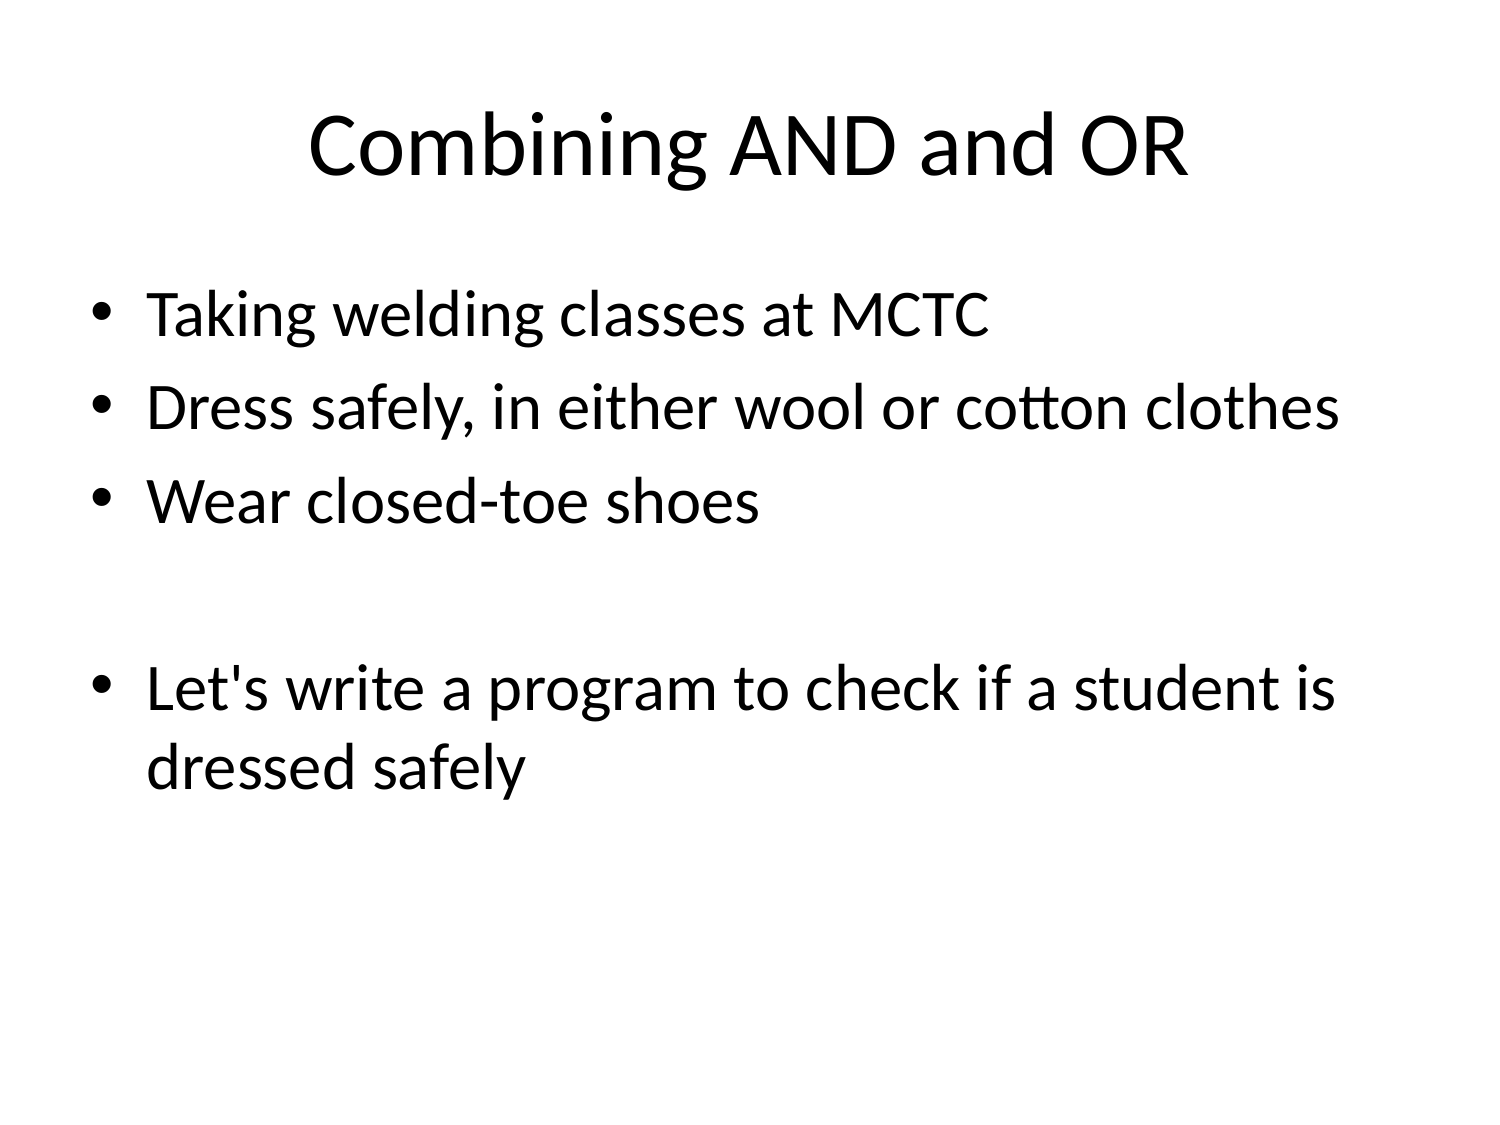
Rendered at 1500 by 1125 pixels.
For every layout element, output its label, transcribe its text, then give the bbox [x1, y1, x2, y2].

list Taking welding classes at MCTC Dress safely, in either wool or cotton clothes Wear closed-toe shoes Let's write a program to check if a student is dressed safely [75, 262, 1425, 1005]
title Combining AND and OR [75, 45, 1425, 233]
